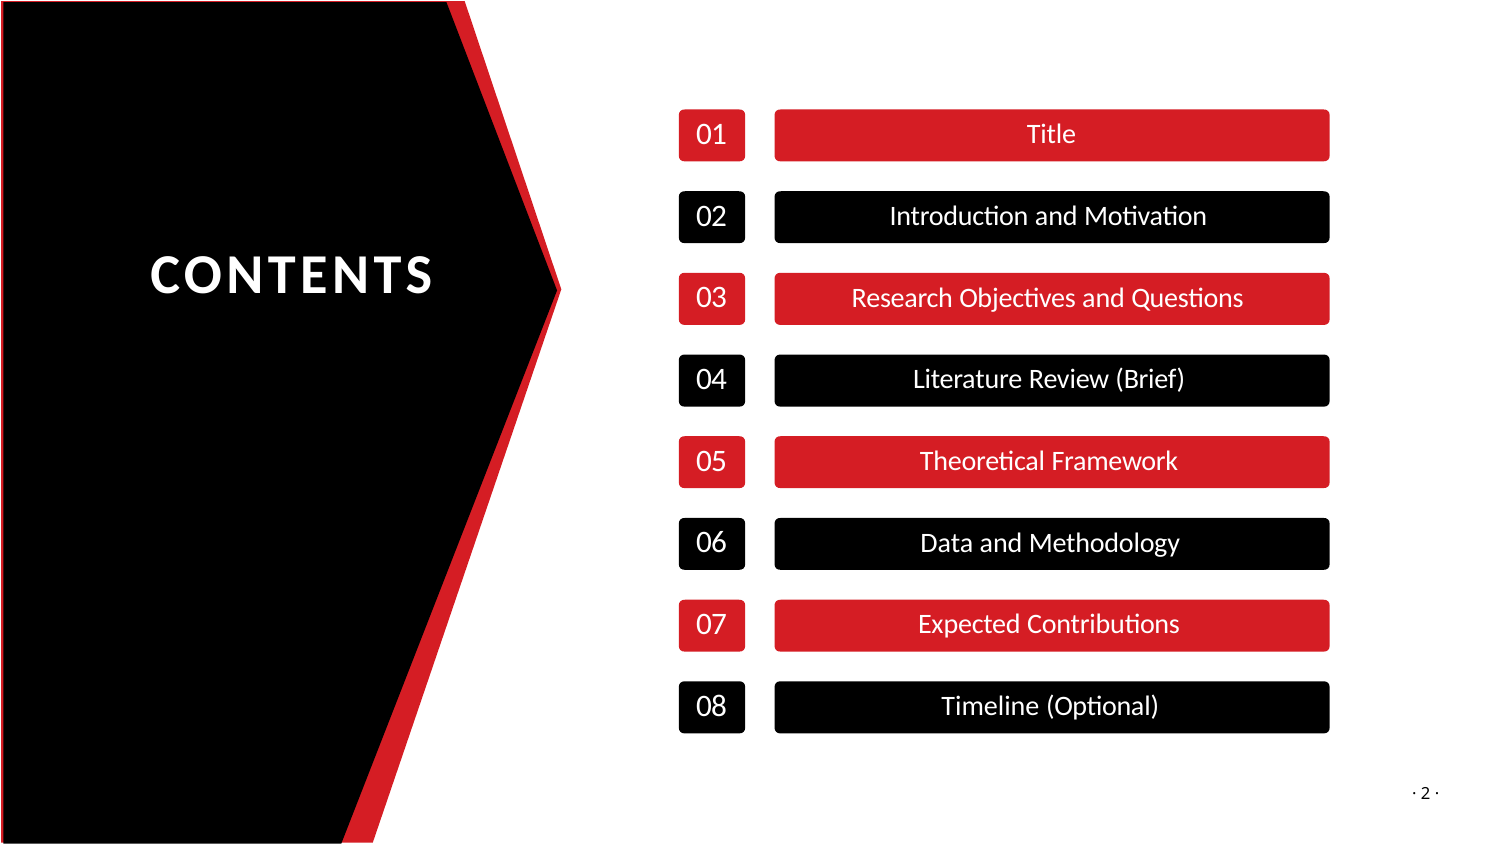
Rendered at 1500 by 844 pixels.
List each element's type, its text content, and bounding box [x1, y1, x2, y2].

text_box Timeline (Optional) [939, 685, 1165, 722]
text_box · 2 · [1409, 780, 1445, 803]
text_box Introduction and Motivation [887, 195, 1217, 231]
text_box Title [1024, 113, 1080, 150]
text_box [678, 272, 746, 325]
text_box [774, 191, 1330, 244]
text_box 02 [694, 192, 730, 233]
text_box 04 [694, 356, 730, 396]
text_box [678, 109, 746, 162]
text_box [678, 354, 746, 407]
text_box [774, 272, 1330, 325]
text_box Literature Review (Brief) [911, 358, 1193, 395]
text_box 05 [694, 437, 730, 478]
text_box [0, 0, 562, 844]
text_box Theoretical Framework [917, 440, 1187, 476]
text_box [774, 354, 1330, 407]
text_box Data and Methodology [918, 521, 1186, 558]
text_box 01 [694, 111, 730, 151]
text_box 03 [694, 274, 730, 314]
text_box [678, 681, 746, 734]
text_box [774, 681, 1330, 734]
text_box 06 [694, 519, 730, 560]
text_box [678, 599, 746, 652]
text_box 08 [694, 682, 730, 723]
text_box [774, 436, 1330, 489]
text_box Research Objectives and Questions [849, 277, 1255, 314]
text_box 07 [694, 601, 730, 641]
text_box [678, 436, 746, 489]
text_box Expected Contributions [916, 603, 1189, 640]
text_box [678, 517, 746, 570]
text_box [774, 109, 1330, 162]
text_box [774, 599, 1330, 652]
text_box [774, 517, 1330, 570]
text_box [678, 191, 746, 244]
